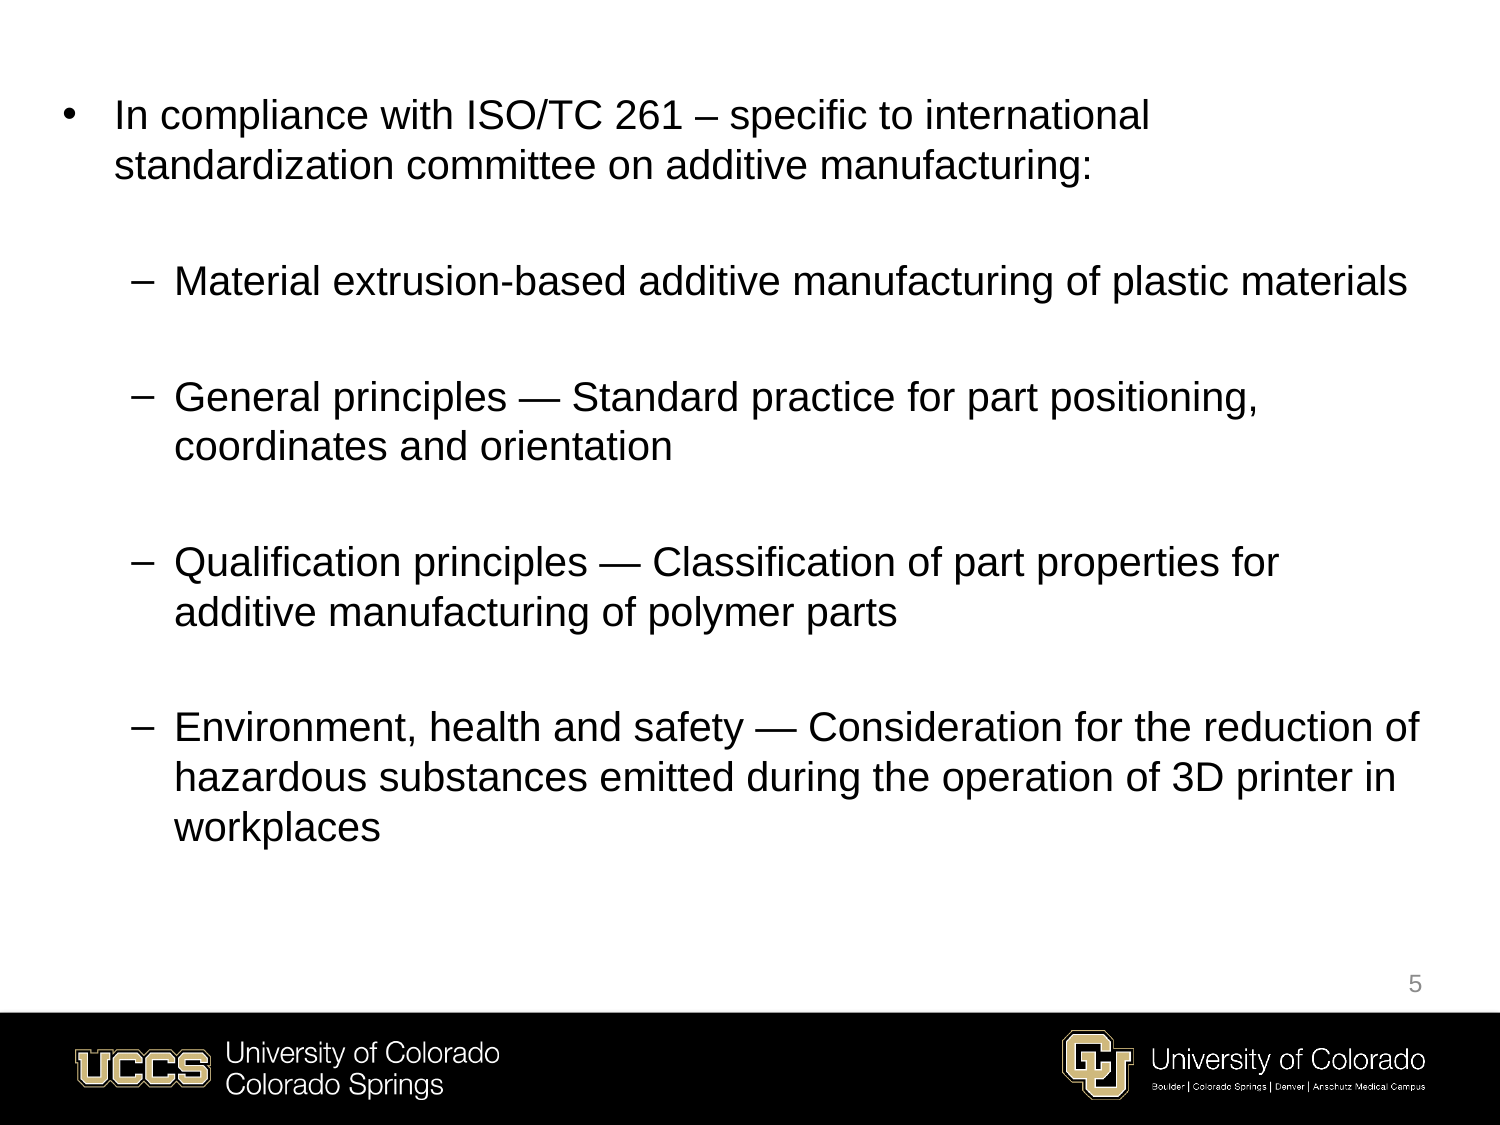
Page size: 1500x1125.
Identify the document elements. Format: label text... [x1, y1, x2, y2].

picture [75, 1041, 499, 1100]
list In compliance with ISO/TC 261 – specific to international standardization committee on additive manufacturing: Material extrusion-based additive manufacturing of plastic materials General principles — Standard practice for part positioning, coordinates and orientation Qualification principles — Classification of part properties for additive manufacturing of polymer parts Environment, health and safety — Consideration for the reduction of hazardous substances emitted during the operation of 3D printer in workplaces [47, 81, 1438, 883]
picture [1062, 1030, 1425, 1100]
slide_number 5 [1087, 952, 1438, 1013]
